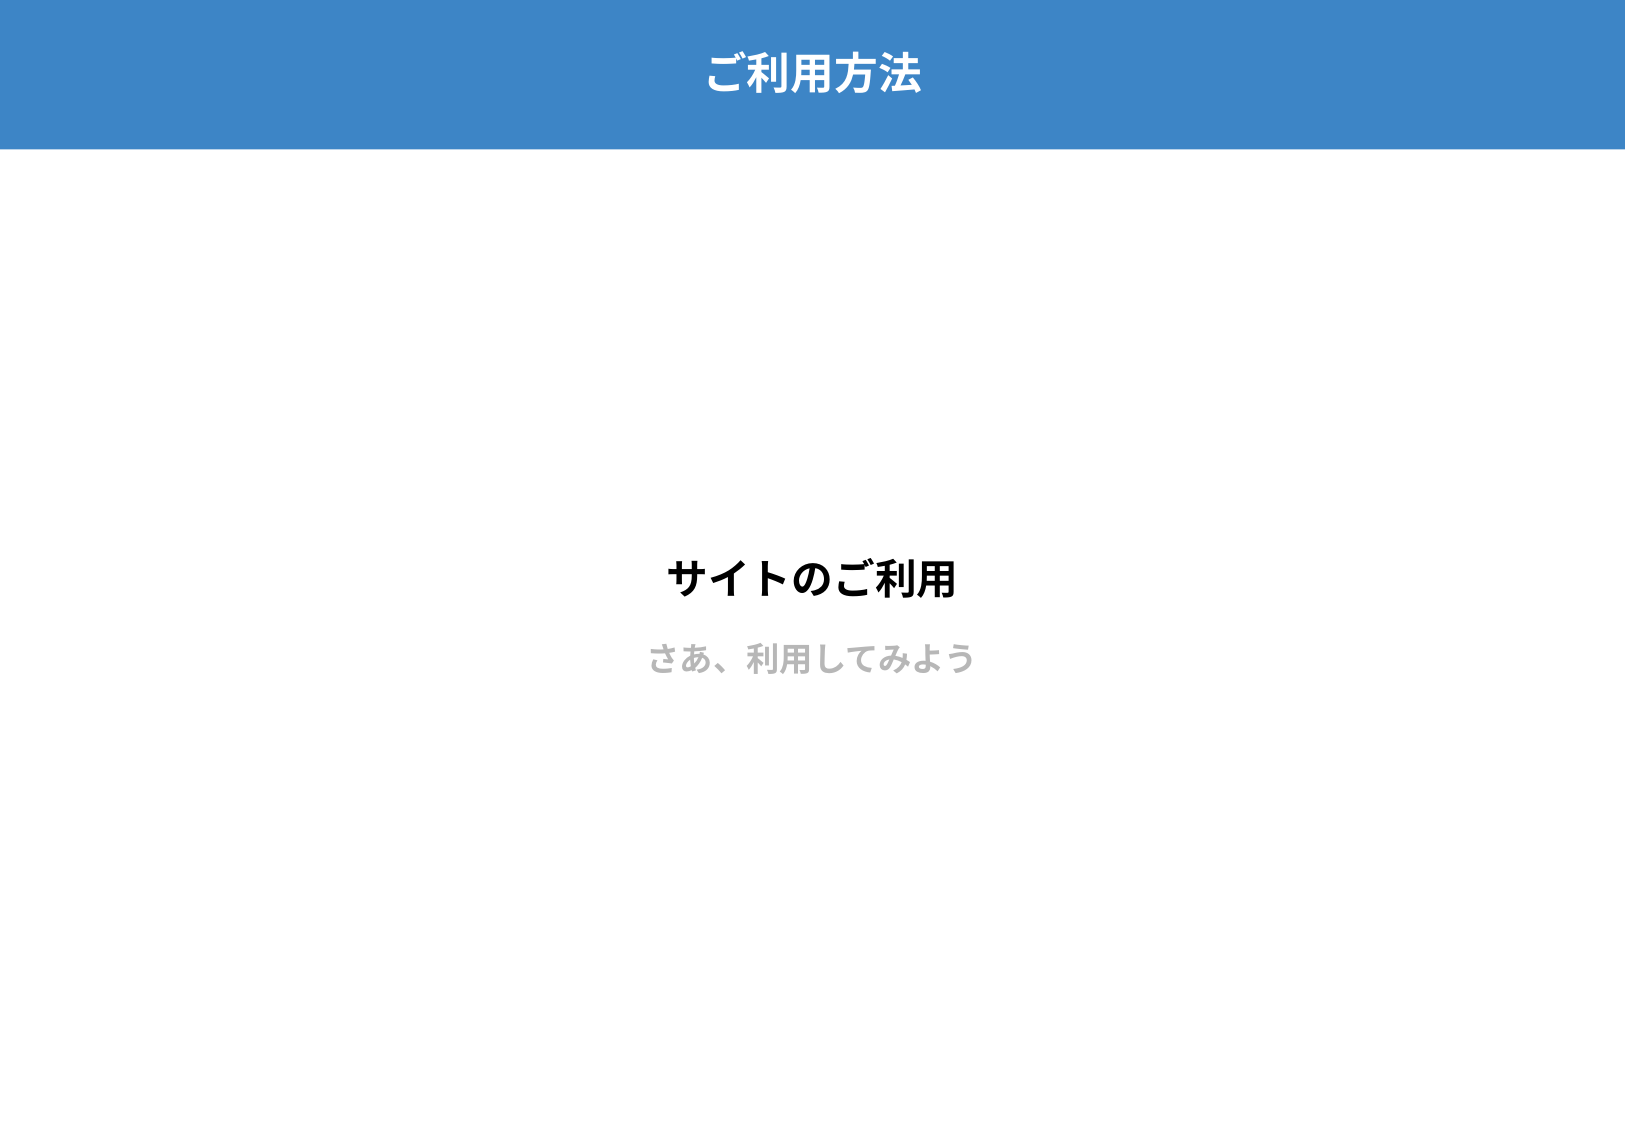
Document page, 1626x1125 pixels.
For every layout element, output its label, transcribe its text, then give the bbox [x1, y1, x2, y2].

text_box さあ、利用してみよう [0, 620, 1625, 707]
text_box サイトのご利用 [0, 535, 1625, 620]
text_box ご利用方法 [0, 28, 1625, 114]
